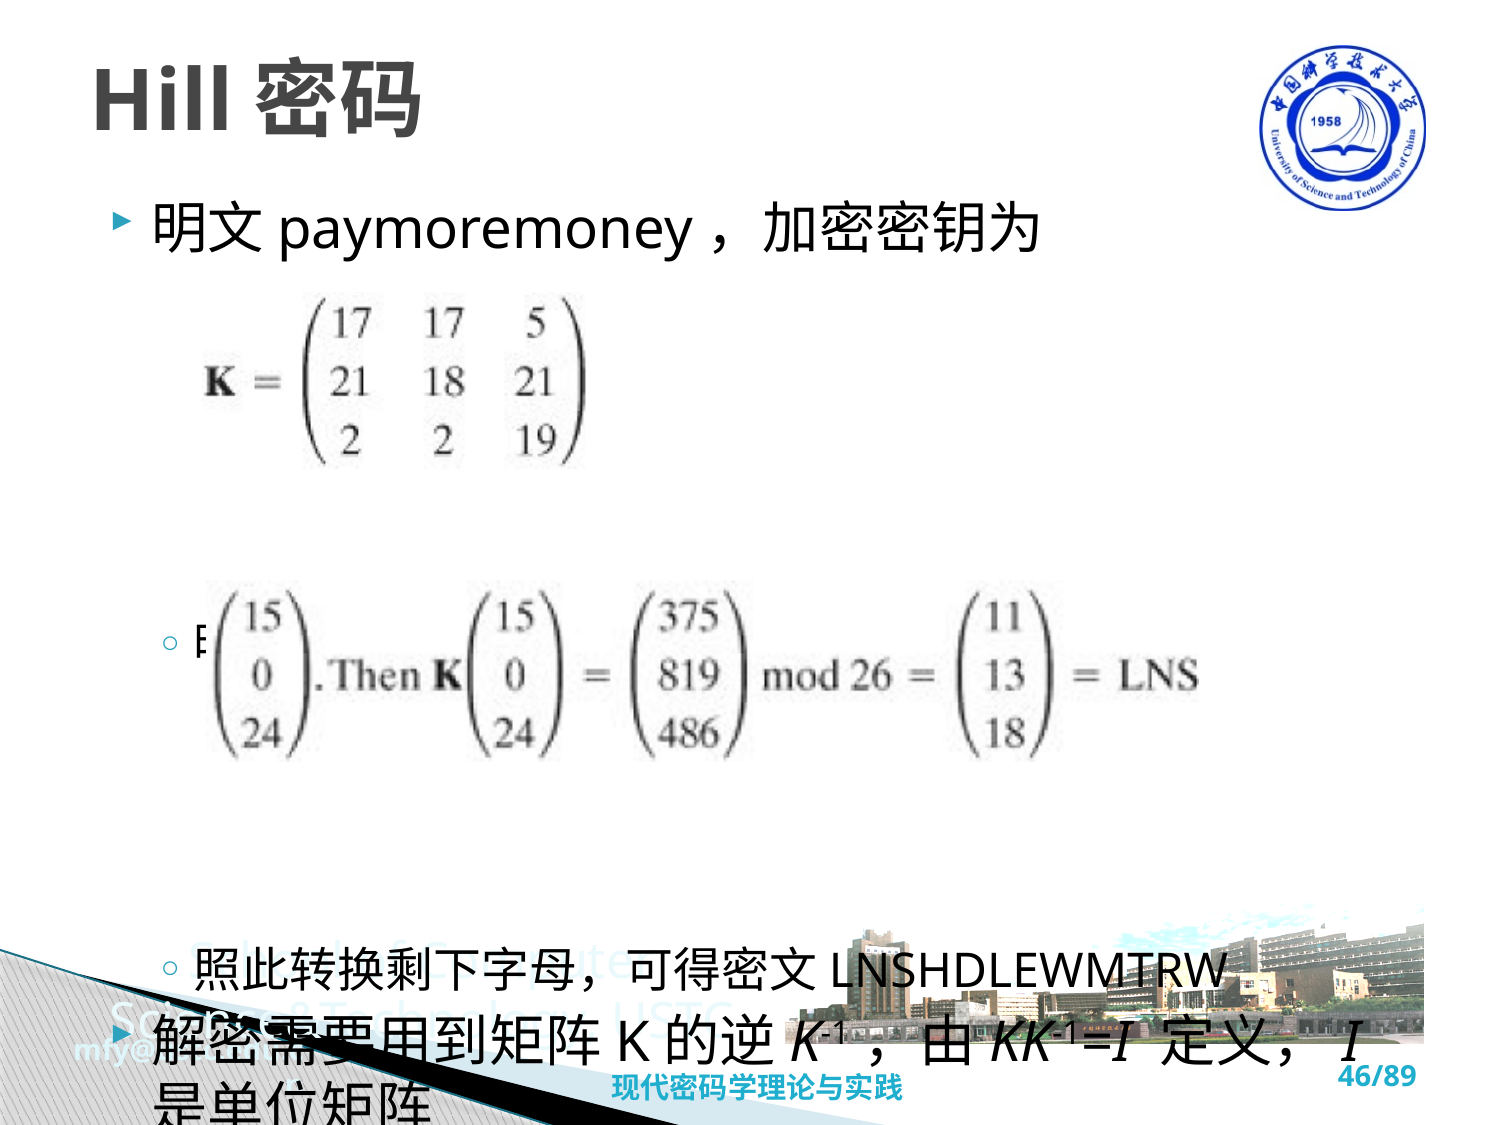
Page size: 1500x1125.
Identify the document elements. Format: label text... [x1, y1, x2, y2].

list 确定型密码体制和概率密码体制 确定型：当明文和密钥确定后，密文也就唯一地确定了； 概率型：当明文和密钥确定后，密文通过客观随机因素从一个密文集合中产生，密文形式不确定，称为概率型密码体制。 单向函数型密码体制和双向变换型密码体制 单向函数型密码体制适用于不需要解密的场合，容易将明文加密成密文，如哈希函数； 双向变换型密码体制可以进行可逆的加密、解密变换。 [785, 994, 1424, 1044]
list 明文paymoremoney，加密密钥为 明文前三个字母用向量[15 0 24]表示，则 照此转换剩下字母，可得密文LNSHDLEWMTRW 解密需要用到矩阵K的逆K-1，由KK-1=I 定义，I 是单位矩阵 [76, 184, 1427, 994]
picture [198, 292, 590, 475]
title Hill密码 [75, 20, 1313, 173]
picture [206, 579, 1200, 762]
picture [1259, 45, 1426, 184]
